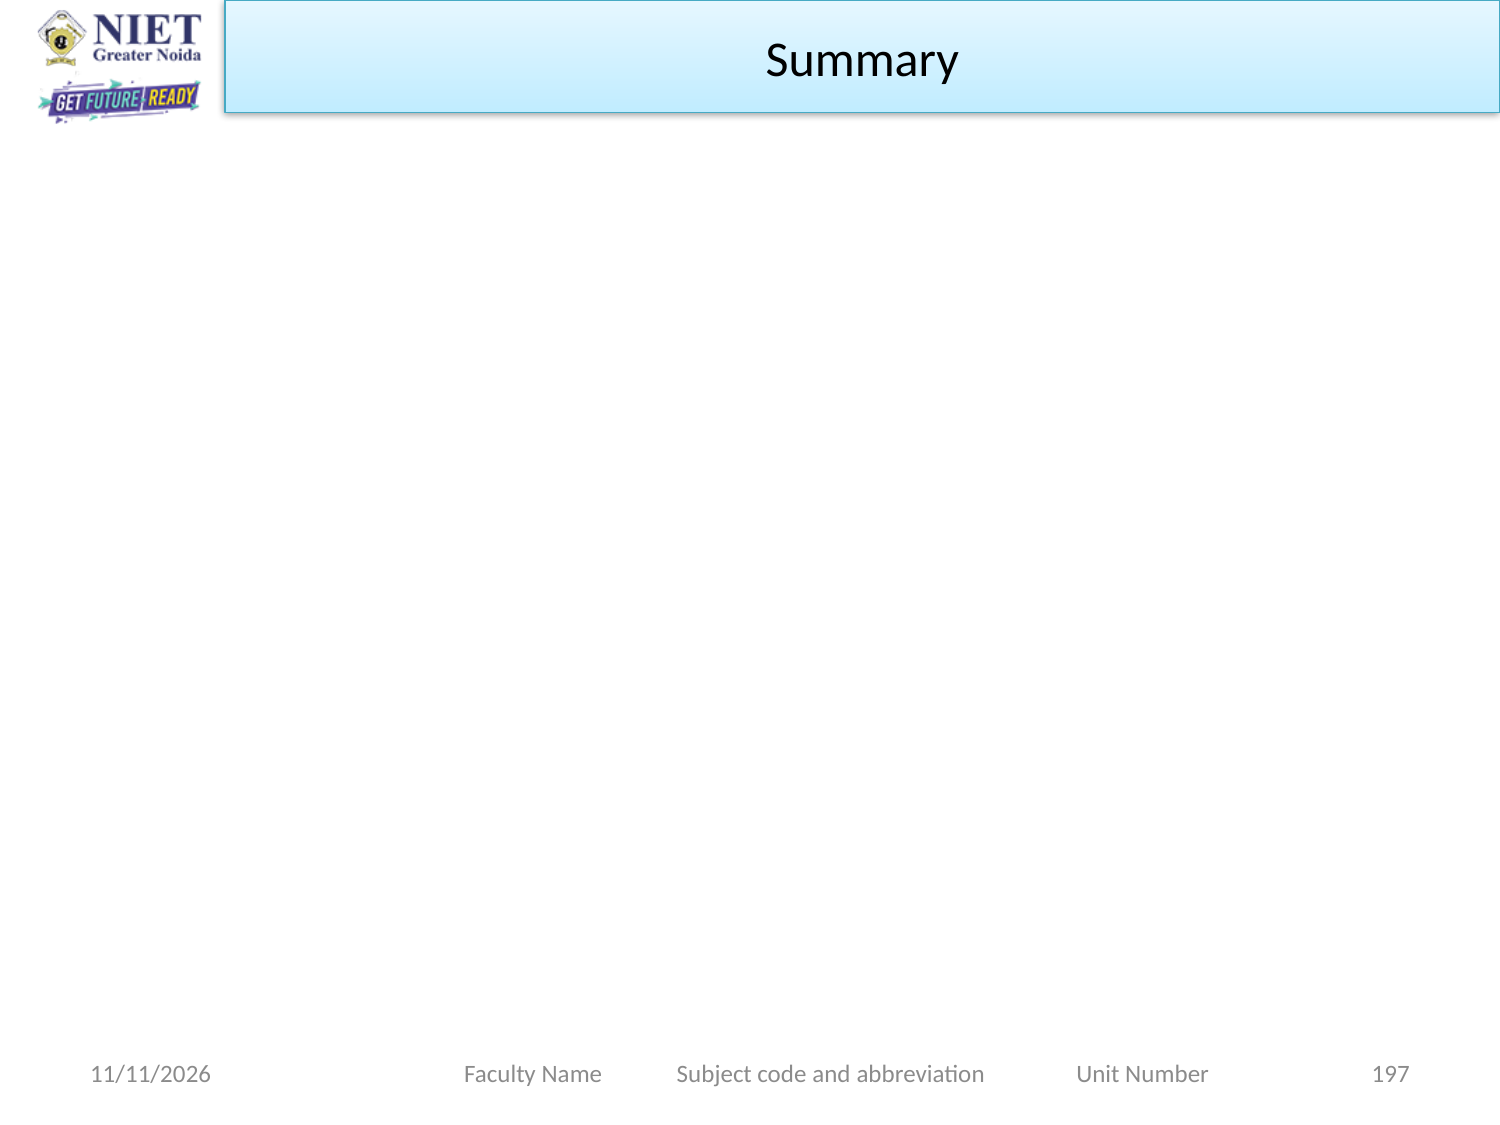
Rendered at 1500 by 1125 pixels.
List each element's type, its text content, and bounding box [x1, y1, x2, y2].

slide_number 197 [1074, 1042, 1425, 1103]
footer Faculty Name Subject code and abbreviation Unit Number [412, 1042, 1074, 1103]
picture [0, 0, 238, 135]
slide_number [75, 1042, 412, 1103]
text_box Summary [238, 0, 1500, 113]
